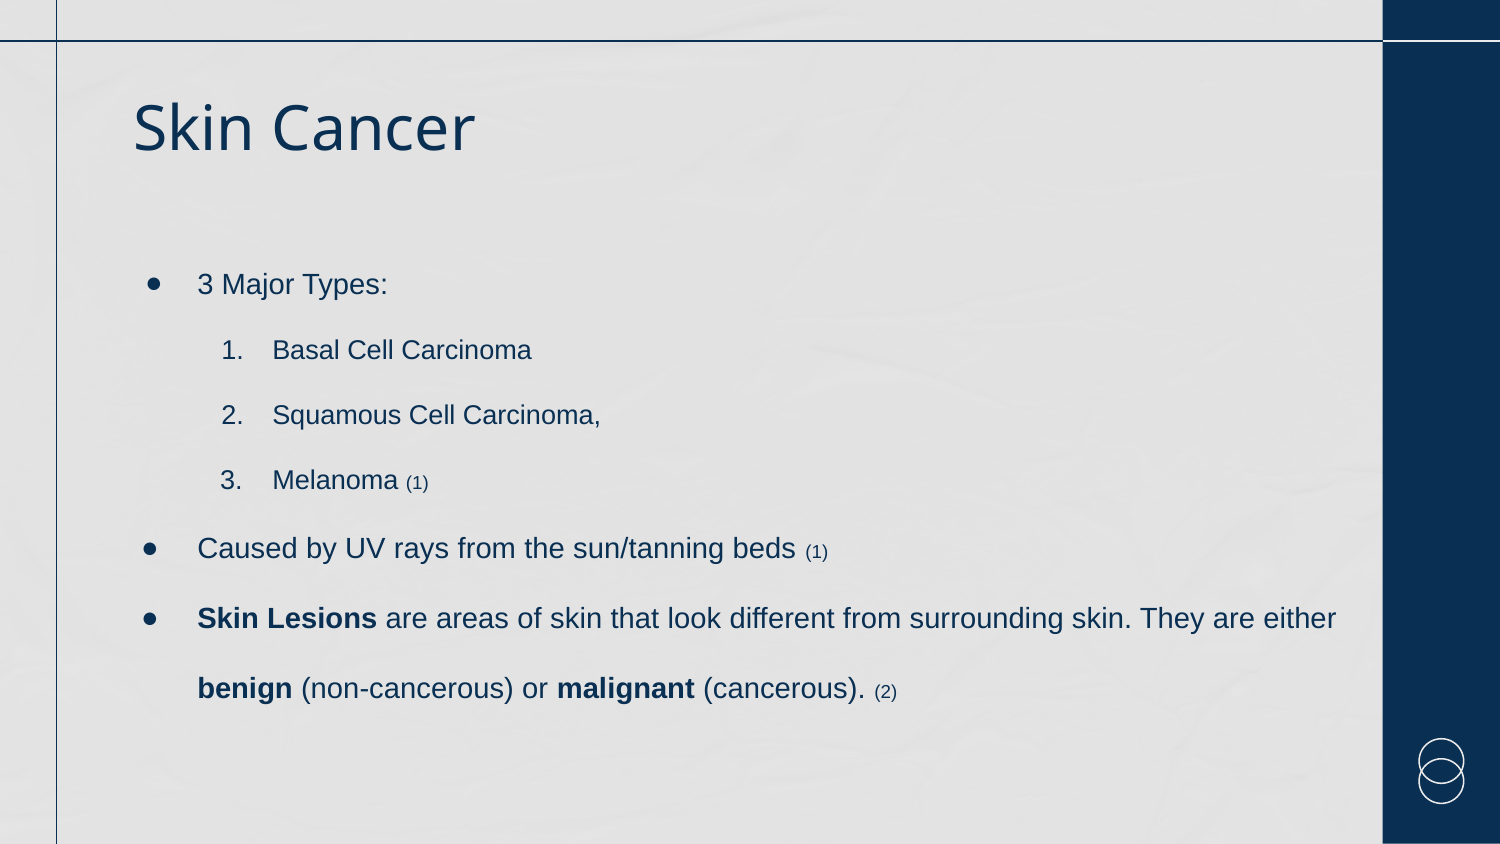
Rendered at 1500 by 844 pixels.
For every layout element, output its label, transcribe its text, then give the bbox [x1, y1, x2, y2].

title Skin Cancer [118, 72, 1382, 167]
list 3 Major Types: Basal Cell Carcinoma Squamous Cell Carcinoma, Melanoma (1) Caused by UV rays from the sun/tanning beds (1) Skin Lesions are areas of skin that look different from surrounding skin. They are either benign (non-cancerous) or malignant (cancerous). (2) [107, 215, 1372, 776]
